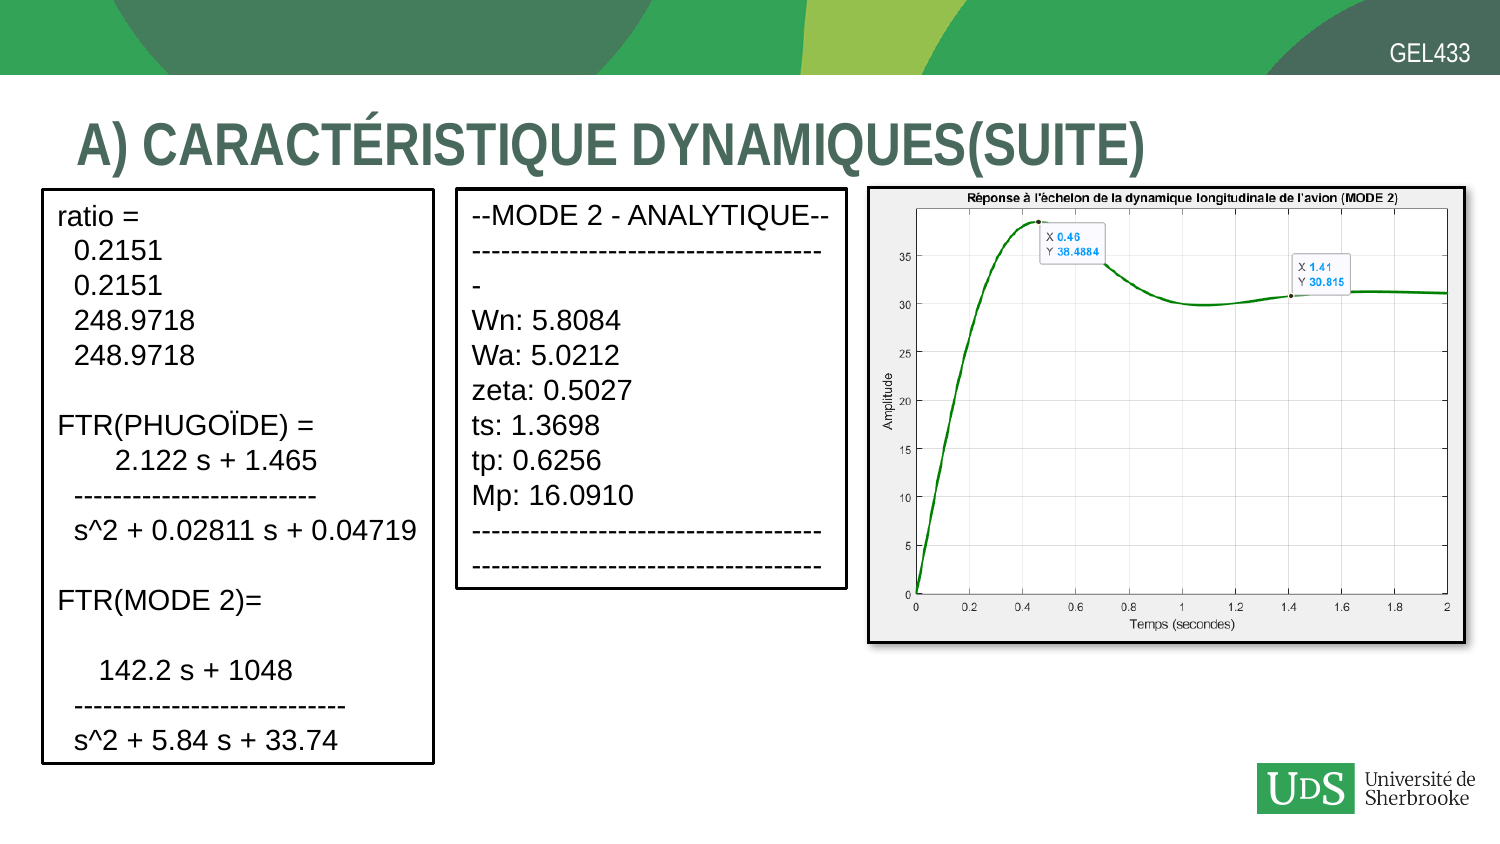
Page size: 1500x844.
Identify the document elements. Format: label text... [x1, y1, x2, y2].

picture [0, 0, 1500, 75]
title a) Caractéristique dynamiques(SUITE) [76, 104, 1471, 190]
picture [869, 188, 1463, 642]
text_box ratio = 0.2151 0.2151 248.9718 248.9718 FTR(PHUGOÏDE) = 2.122 s + 1.465 ------------------------- s^2 + 0.02811 s + 0.04719 FTR(MODE 2)= 142.2 s + 1048 ---------------------------- s^2 + 5.84 s + 33.74 [42, 189, 434, 764]
text_box --MODE 2 - ANALYTIQUE-- ------------------------------------- Wn: 5.8084 Wa: 5.0212 zeta: 0.5027 ts: 1.3698 tp: 0.6256 Mp: 16.0910 ------------------------------------ ------------------------------------ [456, 188, 847, 589]
picture [1257, 763, 1475, 814]
